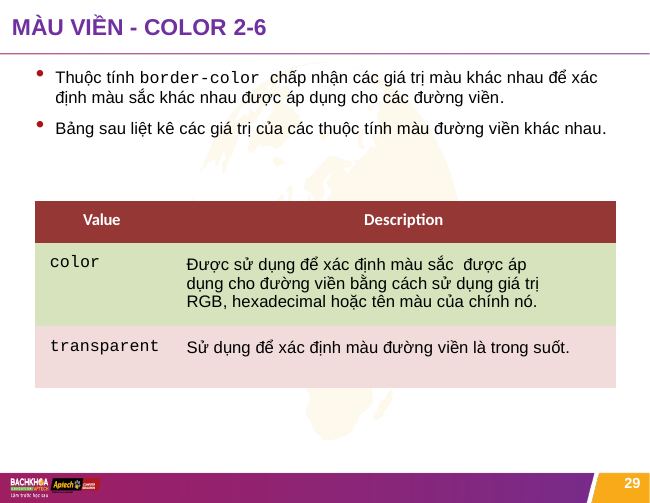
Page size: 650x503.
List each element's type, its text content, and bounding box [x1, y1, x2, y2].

table_cell transparent [35, 326, 169, 388]
table_header Description [169, 201, 616, 243]
text_box Thuộc tính border-color chấp nhận các giá trị màu khác nhau để xác định màu sắc khác nhau được áp dụng cho các đường viền. Bảng sau liệt kê các giá trị của các thuộc tính màu đường viền khác nhau. [34, 65, 608, 138]
slide_number 29 [617, 340, 646, 503]
title MÀU VIỀN - COLOR 2-6 [10, 0, 311, 68]
table_cell Sử dụng để xác định màu đường viền là trong suốt. [169, 326, 616, 388]
table_header Value [35, 201, 169, 243]
table_cell color [35, 243, 169, 326]
picture [0, 0, 650, 503]
table_cell Được sử dụng để xác định màu sắc được áp dụng cho đường viền bằng cách sử dụng giá trị RGB, hexadecimal hoặc tên màu của chính nó. [169, 243, 616, 326]
